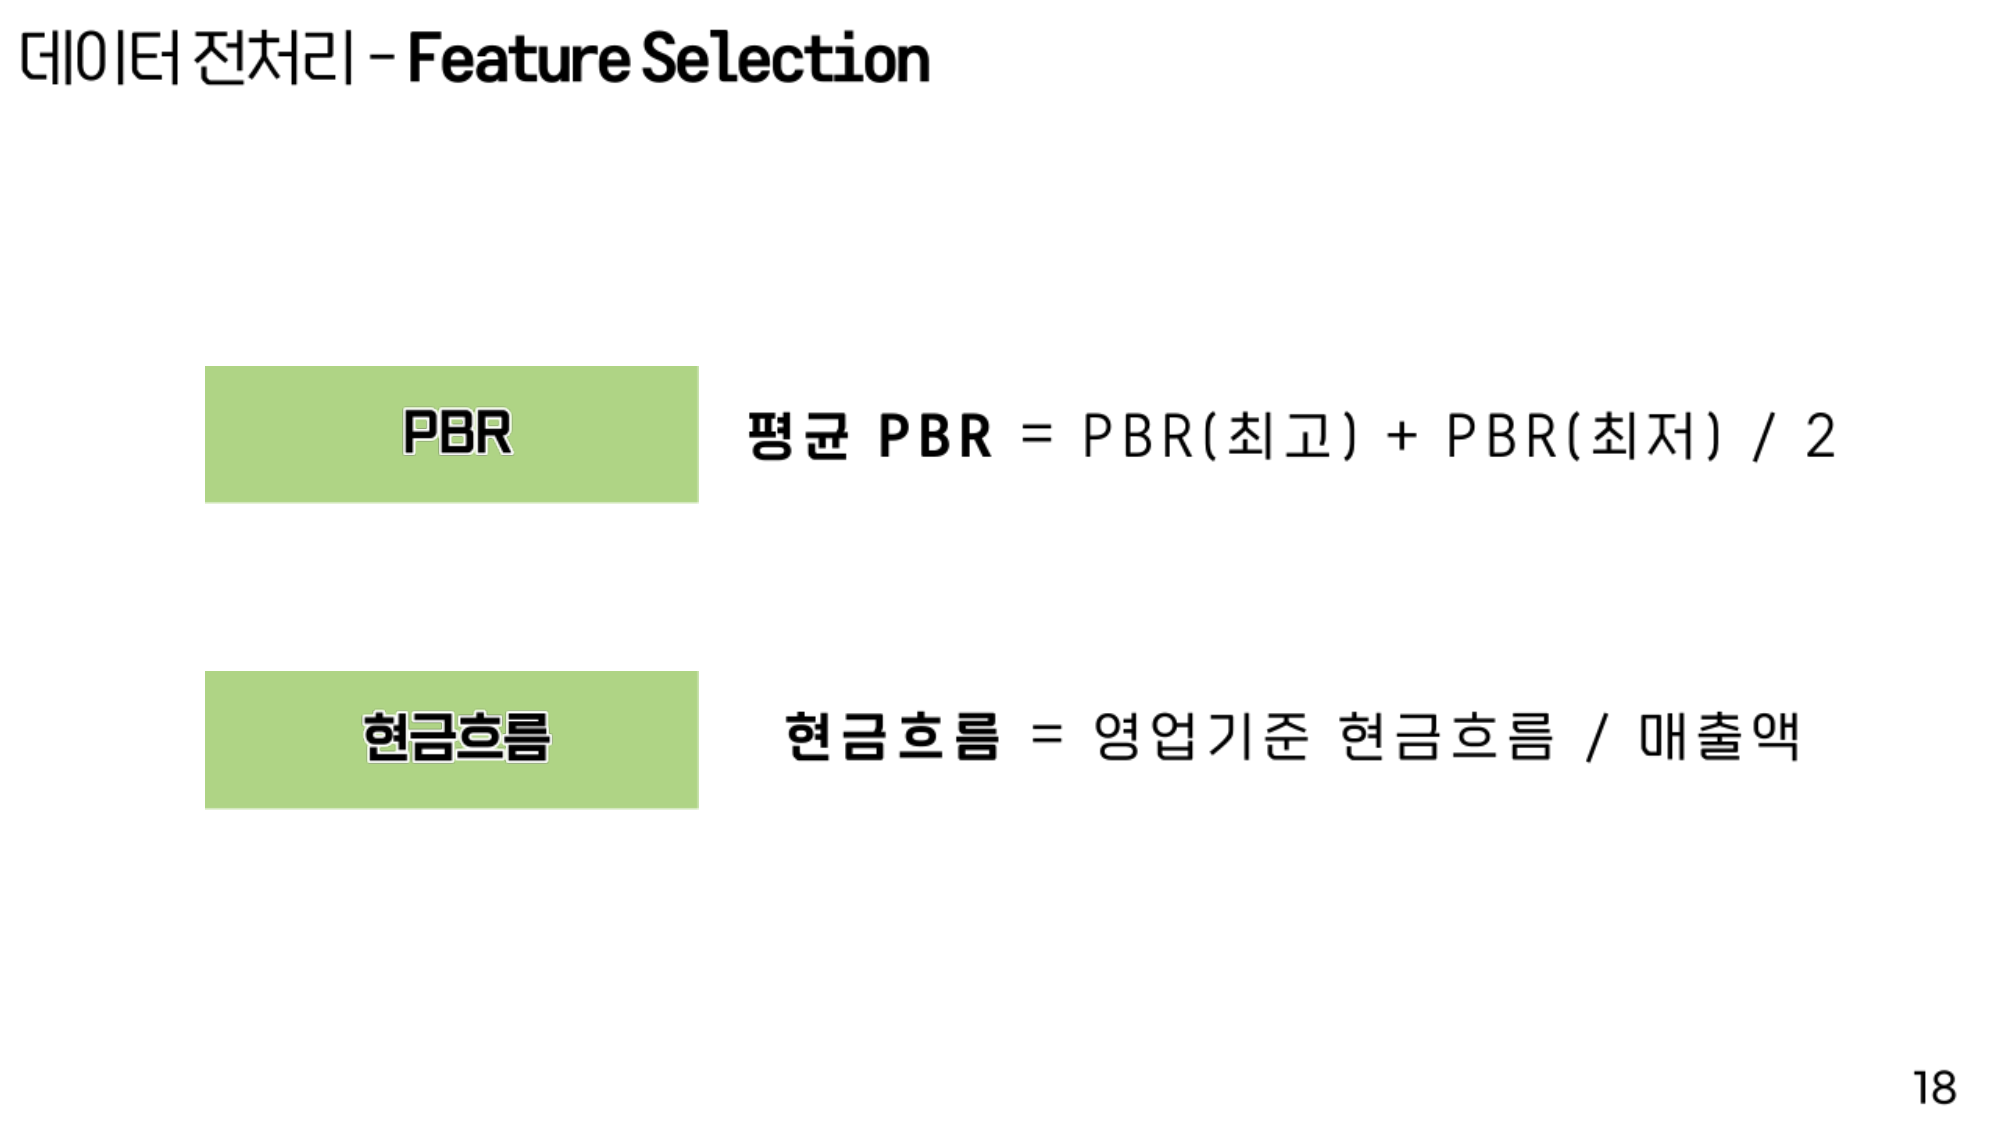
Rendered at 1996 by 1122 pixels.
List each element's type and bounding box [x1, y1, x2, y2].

picture [0, 0, 1006, 165]
picture [0, 355, 1903, 555]
picture [0, 662, 1882, 862]
picture [1826, 1047, 1996, 1122]
